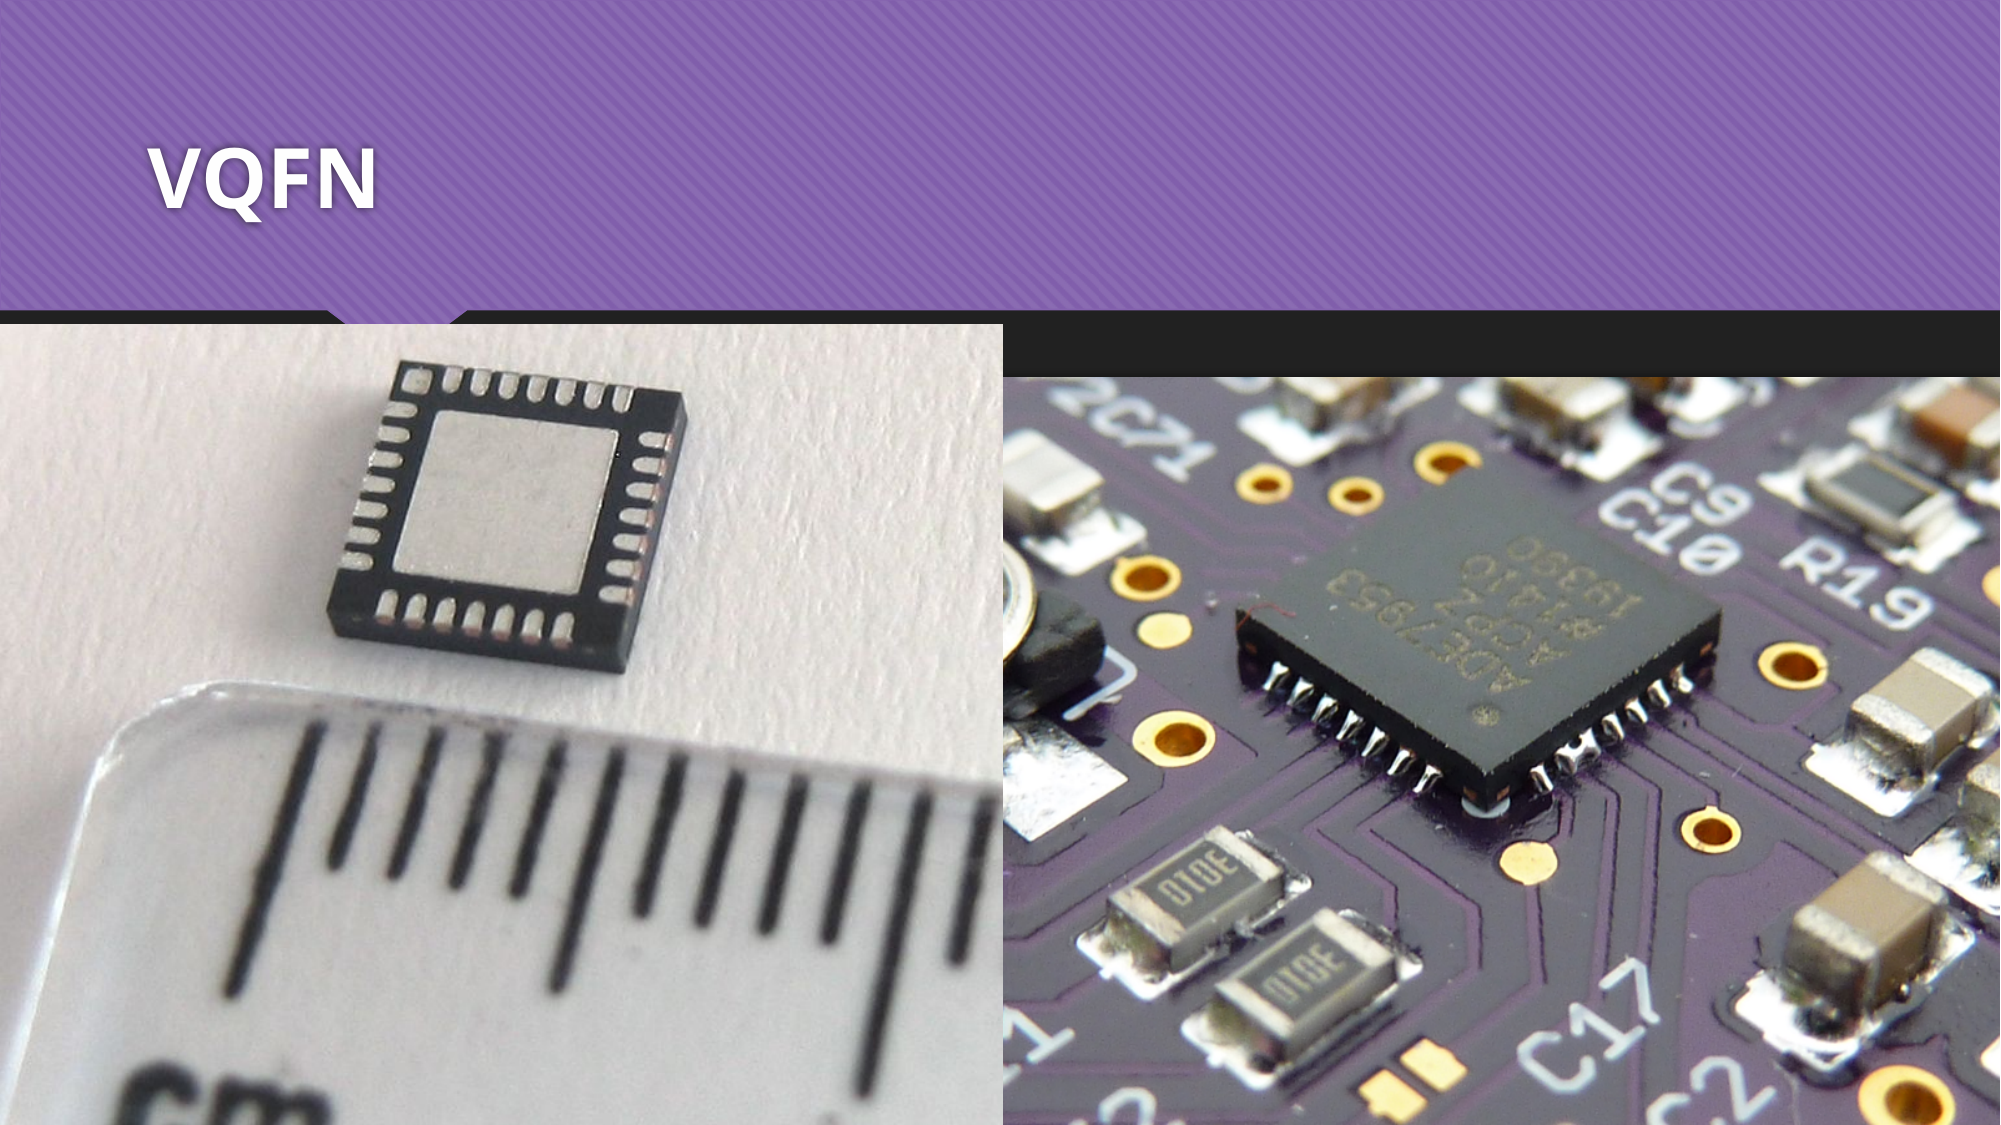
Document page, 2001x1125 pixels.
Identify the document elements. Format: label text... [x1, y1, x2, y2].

picture [0, 324, 1004, 1125]
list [1004, 376, 2000, 1125]
title VQFN [132, 73, 1868, 233]
